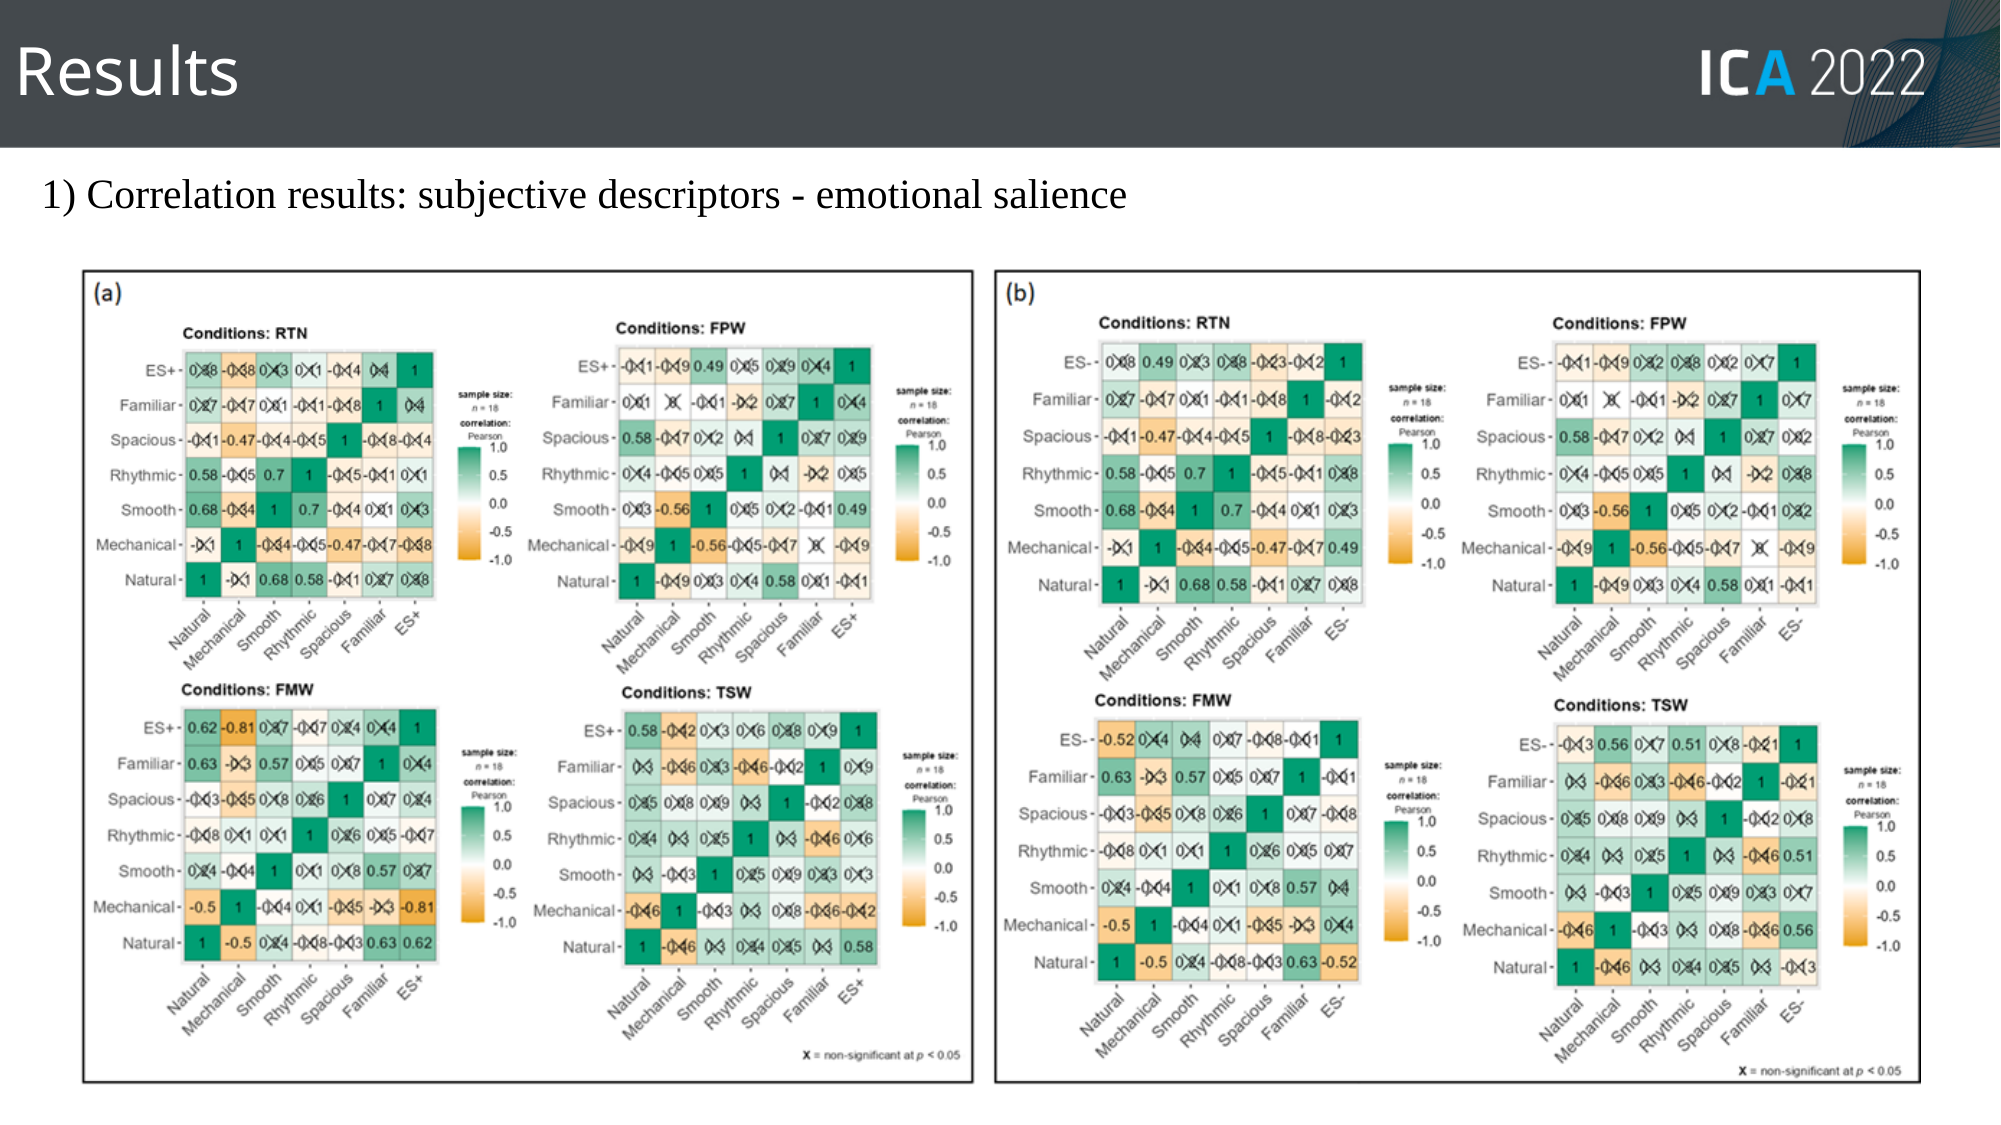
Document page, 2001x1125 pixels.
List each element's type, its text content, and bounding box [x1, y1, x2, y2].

text_box 1) Correlation results: subjective descriptors - emotional salience [26, 159, 1972, 315]
picture [0, 0, 2000, 1125]
text_box Results [0, 21, 828, 117]
